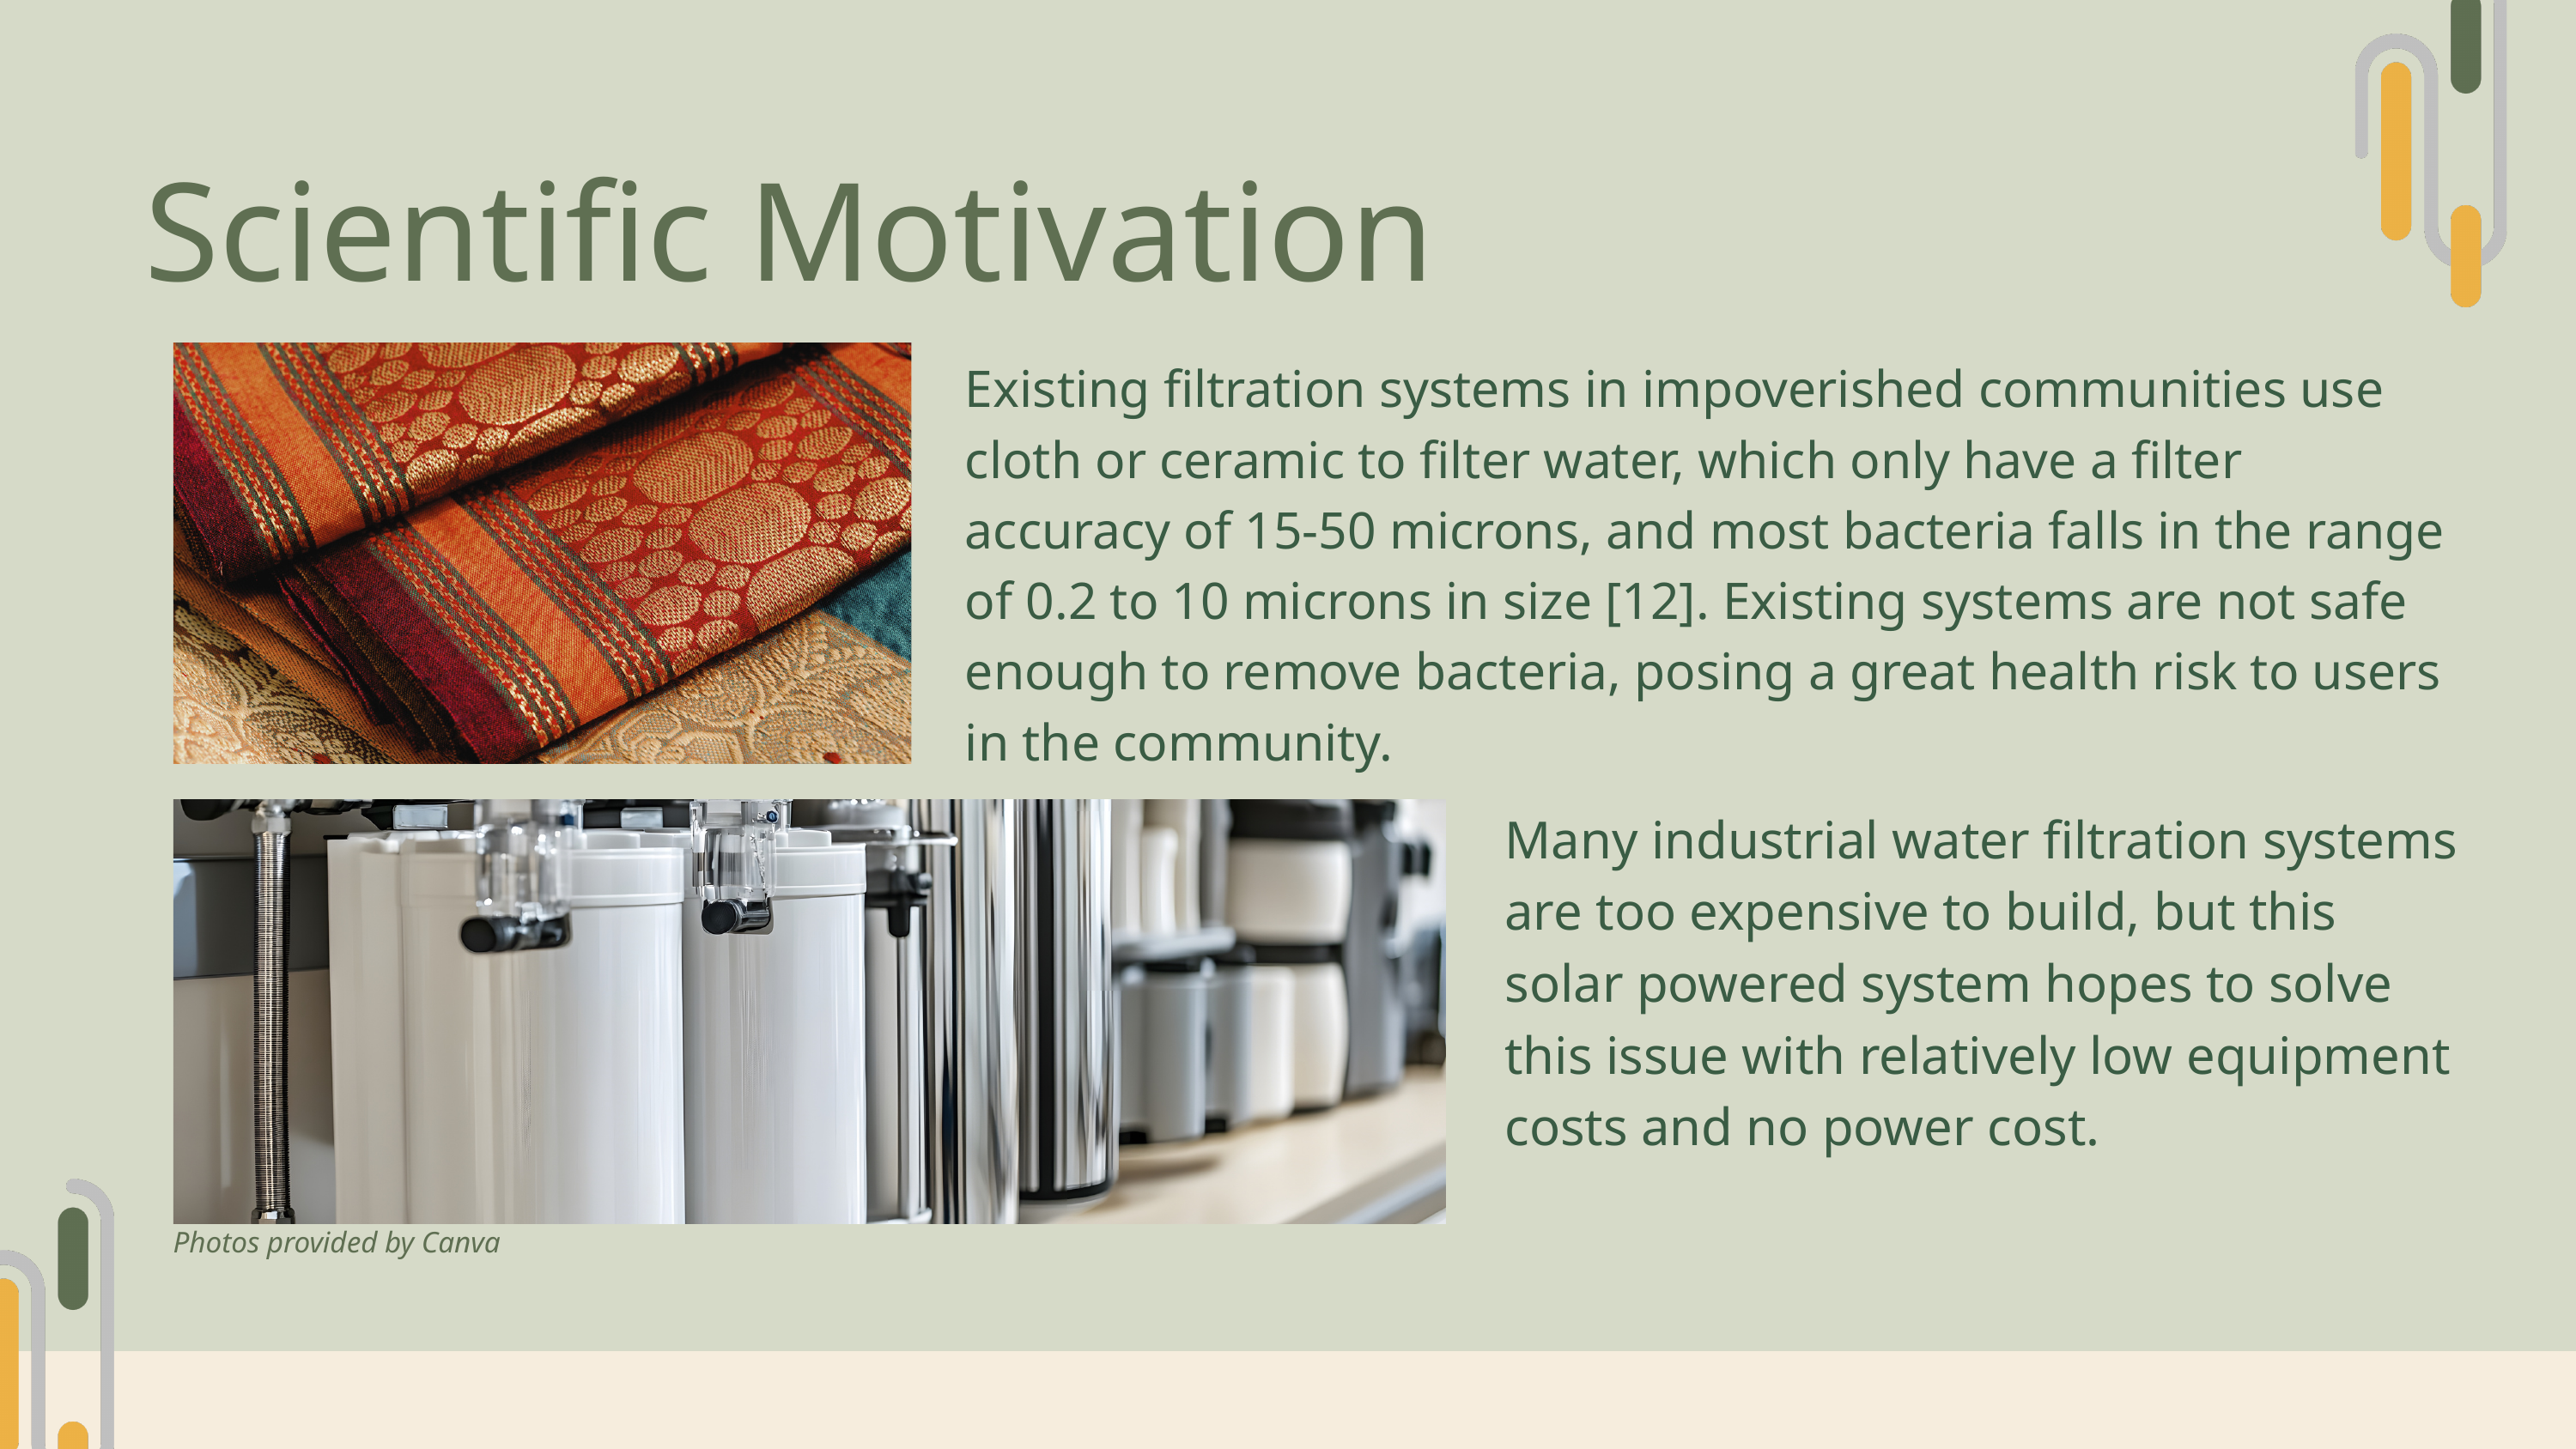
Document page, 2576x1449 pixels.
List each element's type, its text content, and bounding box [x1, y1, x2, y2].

text_box [0, 1179, 114, 1349]
text_box Existing filtration systems in impoverished communities use cloth or ceramic to filter water, which only have a filter accuracy of 15-50 microns, and most bacteria falls in the range of 0.2 to 10 microns in size [12]. Existing systems are not safe enough to remove bacteria, posing a great health risk to users in the community. [964, 347, 2460, 841]
text_box Many industrial water filtration systems are too expensive to build, but this solar powered system hopes to solve this issue with relatively low equipment costs and no power cost. [1504, 841, 2460, 1226]
text_box Photos provided by Canva [173, 1230, 1048, 1258]
text_box [2354, 0, 2507, 307]
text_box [173, 343, 912, 764]
text_box Scientific Motivation [144, 143, 2432, 308]
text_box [0, 1350, 2576, 1449]
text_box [173, 799, 1447, 1224]
